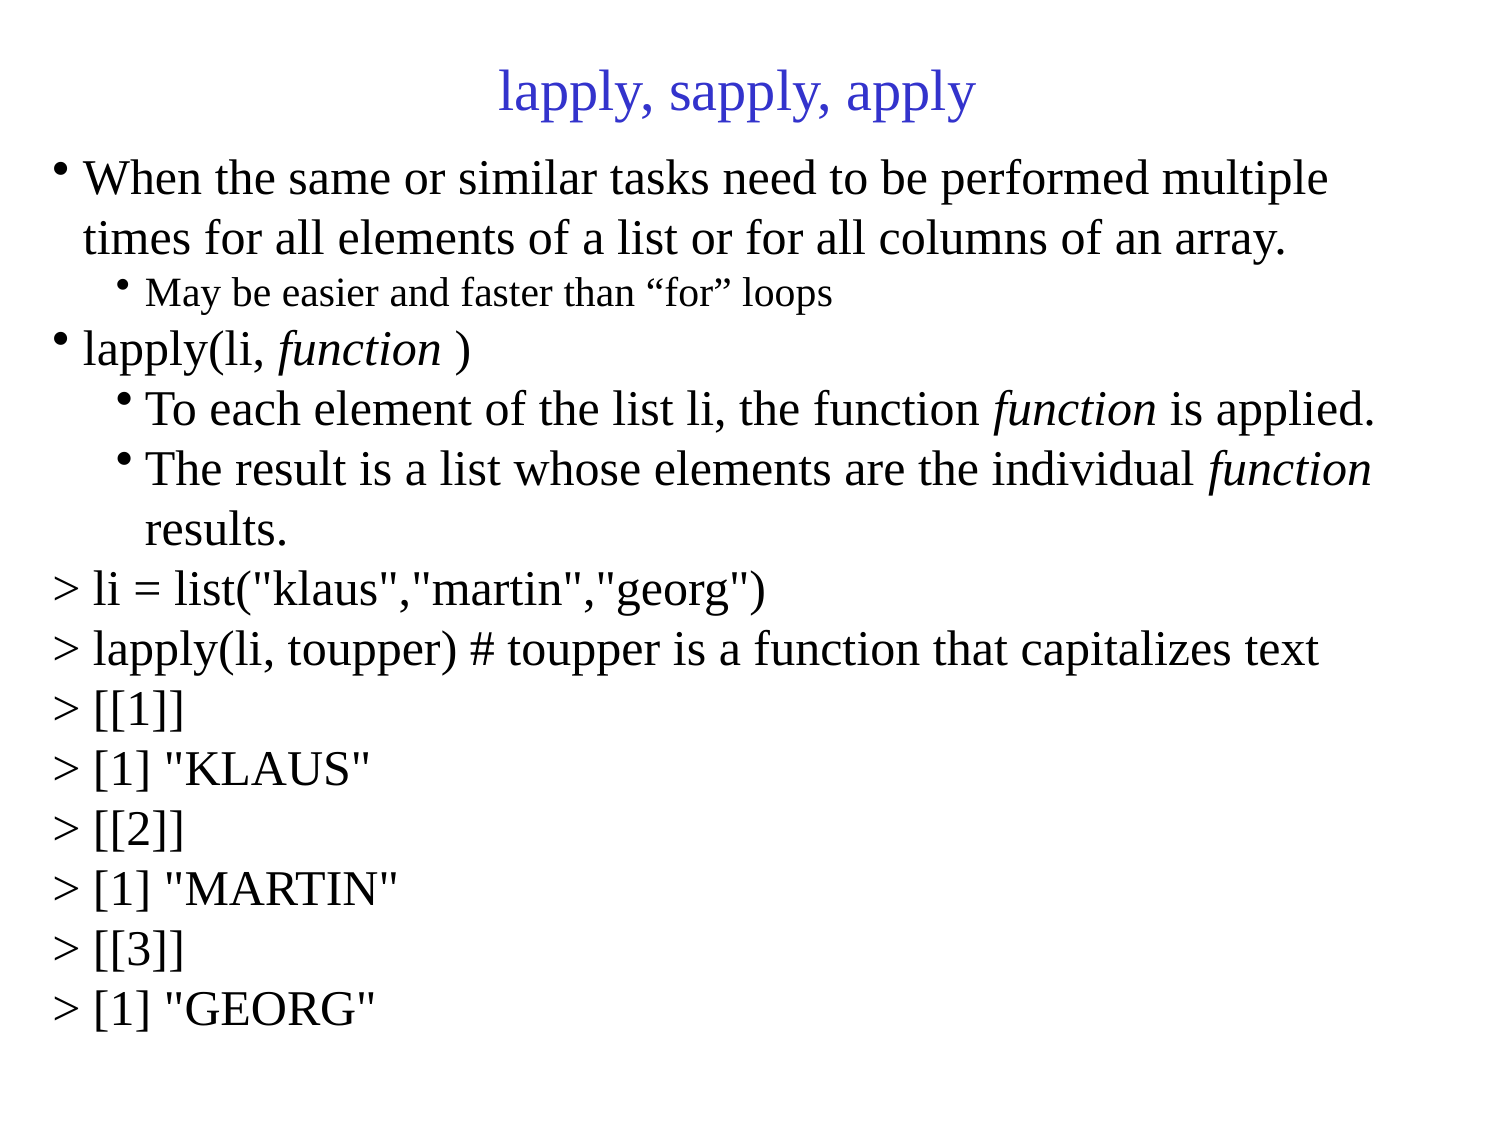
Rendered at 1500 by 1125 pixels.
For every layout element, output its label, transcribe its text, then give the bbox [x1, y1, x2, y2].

title lapply, sapply, apply [99, 37, 1375, 137]
text_box When the same or similar tasks need to be performed multiple times for all elements of a list or for all columns of an array. May be easier and faster than “for” loops lapply(li, function ) To each element of the list li, the function function is applied. The result is a list whose elements are the individual function results. > li = list("klaus","martin","georg") > lapply(li, toupper) # toupper is a function that capitalizes text > [[1]] > [1] "KLAUS" > [[2]] > [1] "MARTIN" > [[3]] > [1] "GEORG" [37, 137, 1450, 1043]
